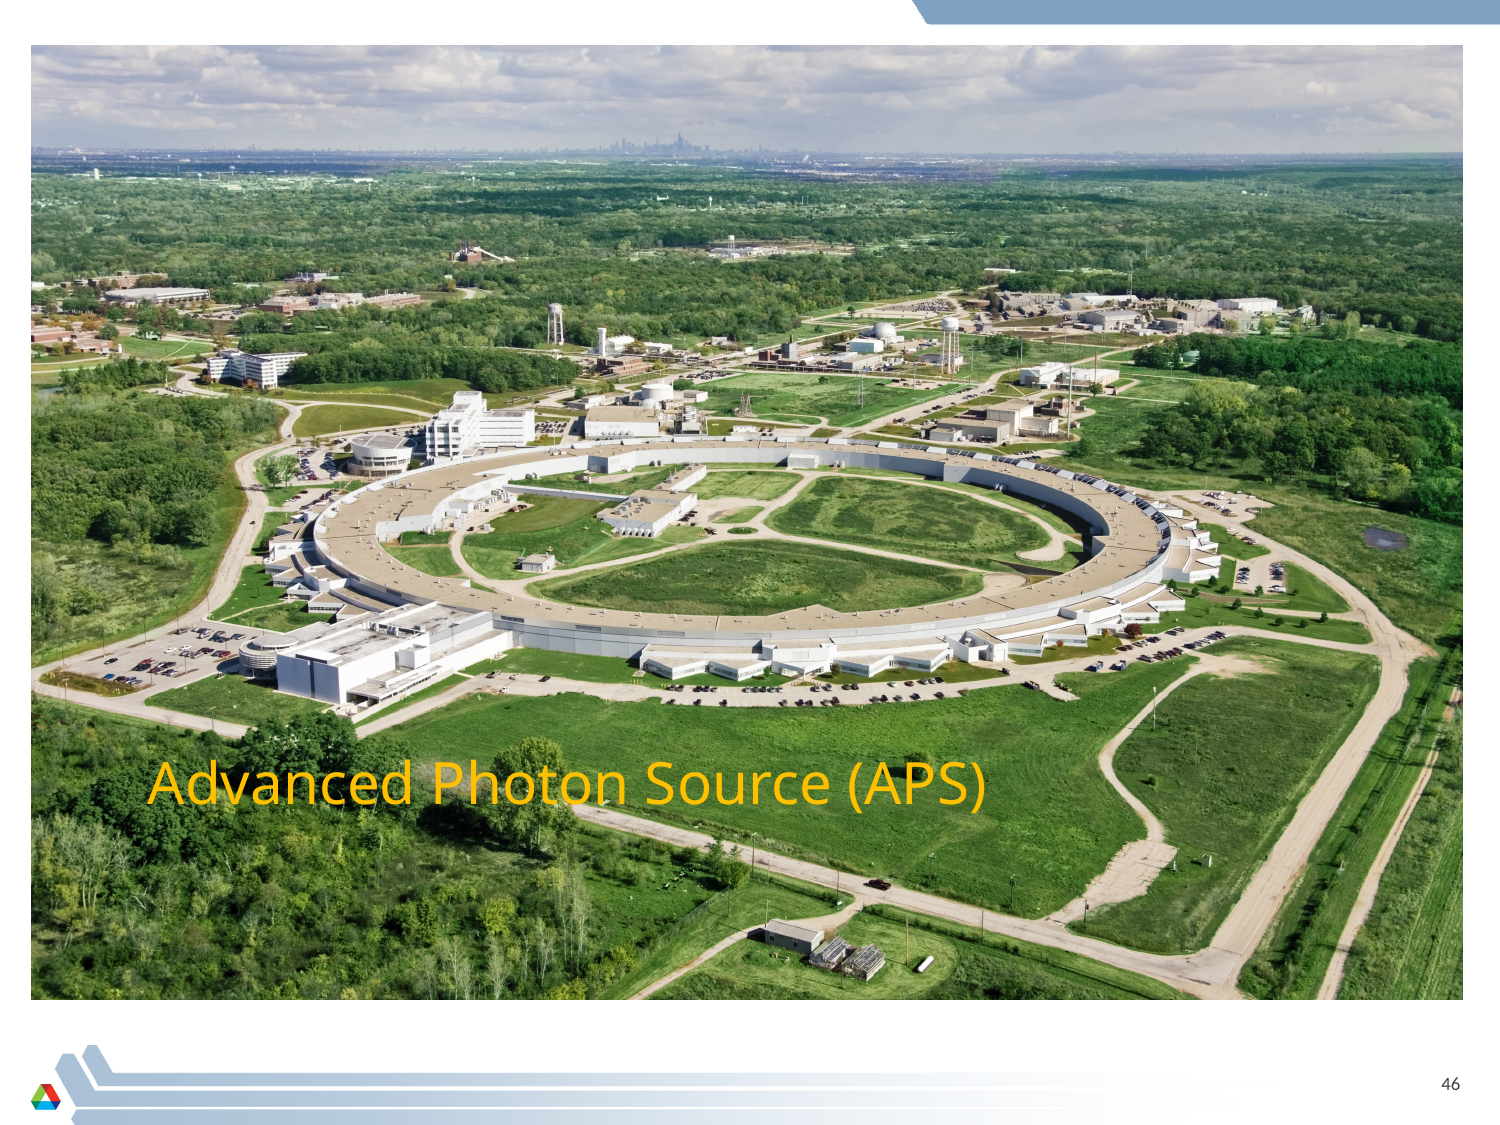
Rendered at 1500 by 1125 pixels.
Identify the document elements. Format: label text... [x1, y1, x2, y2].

picture [0, 1037, 1500, 1125]
picture [0, 0, 1500, 26]
picture [30, 45, 1463, 1001]
slide_number 46 [1412, 1064, 1476, 1125]
